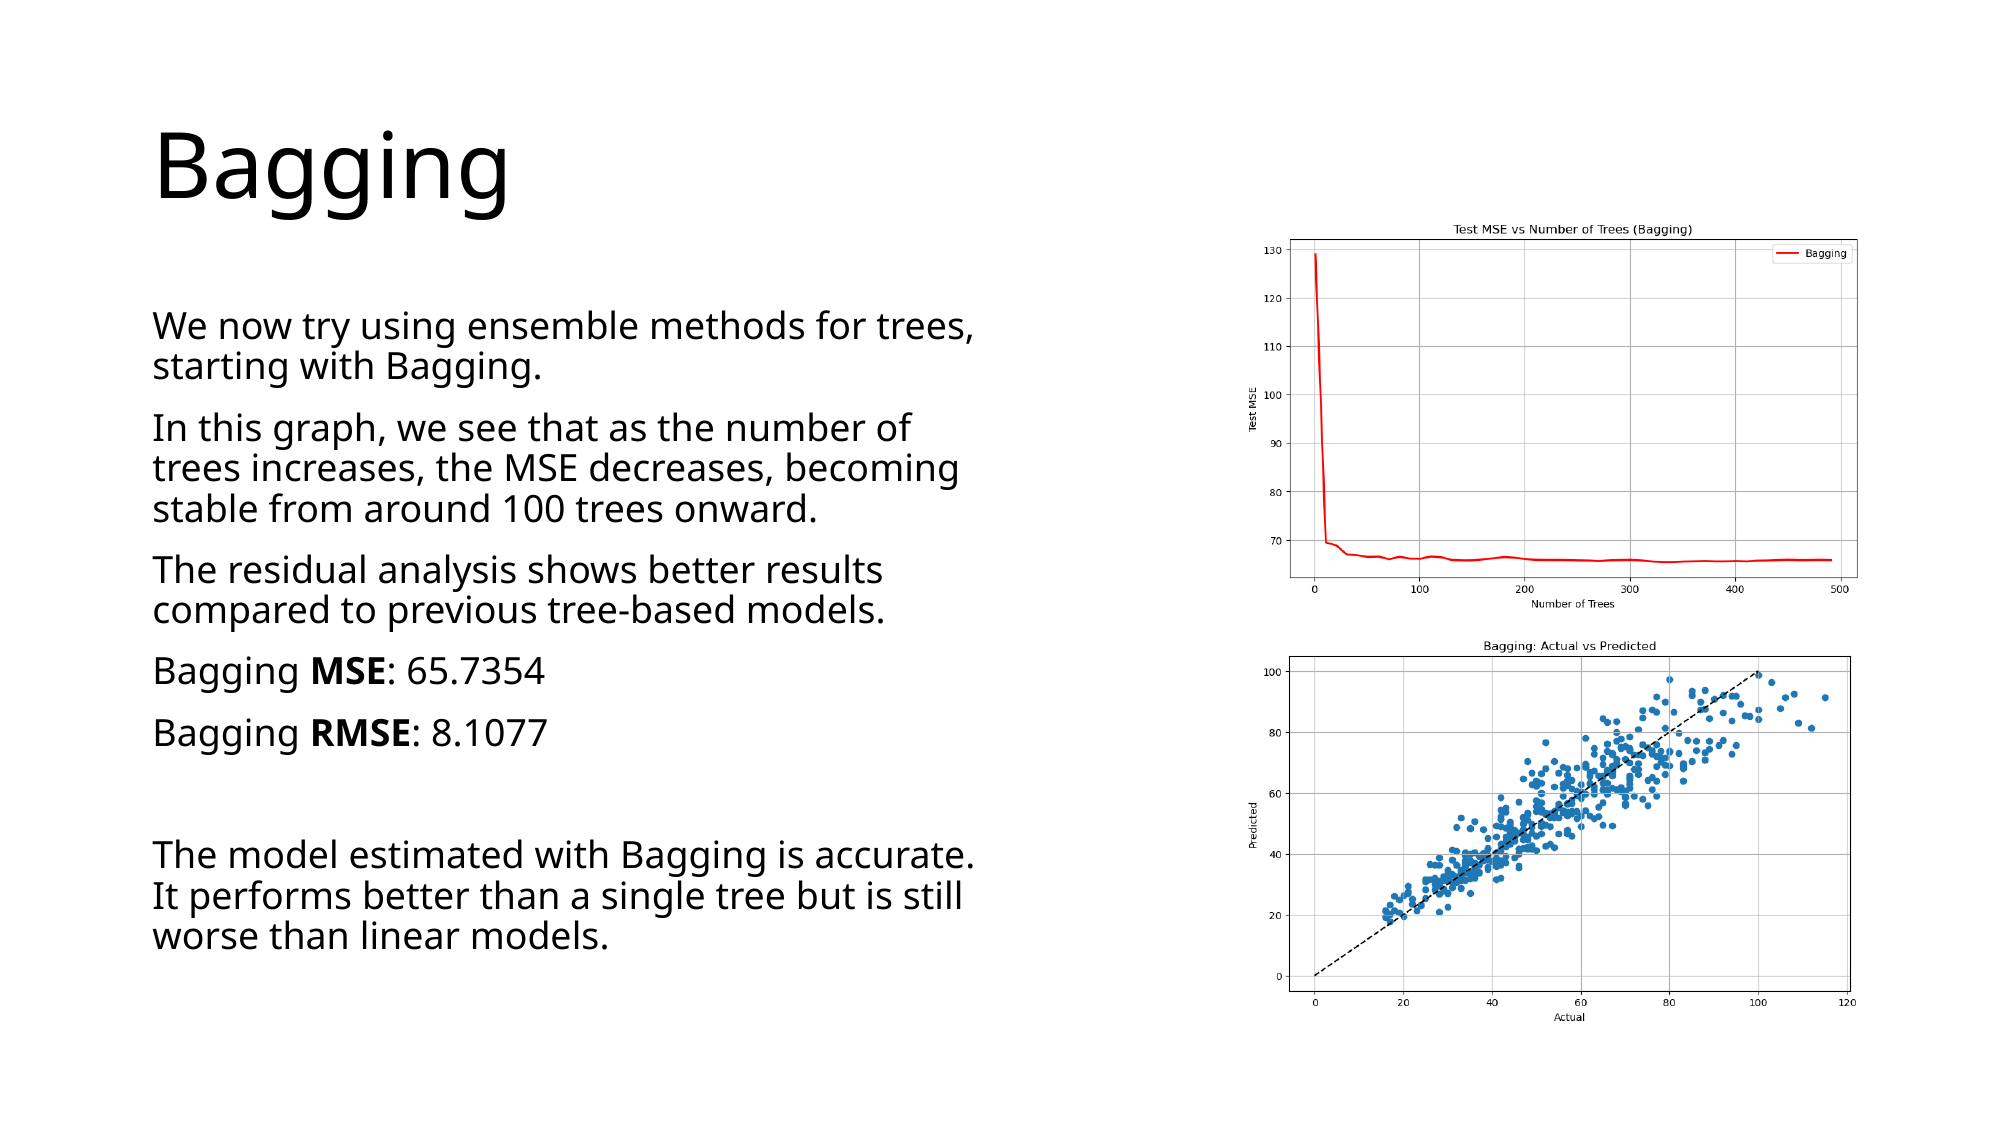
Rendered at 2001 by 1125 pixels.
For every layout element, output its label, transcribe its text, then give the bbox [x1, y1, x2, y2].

picture [1241, 216, 1864, 616]
picture [1241, 634, 1864, 1030]
title Bagging [137, 59, 1863, 278]
list We now try using ensemble methods for trees, starting with Bagging. In this graph, we see that as the number of trees increases, the MSE decreases, becoming stable from around 100 trees onward. The residual analysis shows better results compared to previous tree-based models. Bagging MSE: 65.7354 Bagging RMSE: 8.1077 The model estimated with Bagging is accurate. It performs better than a single tree but is still worse than linear models. [137, 299, 1000, 1014]
